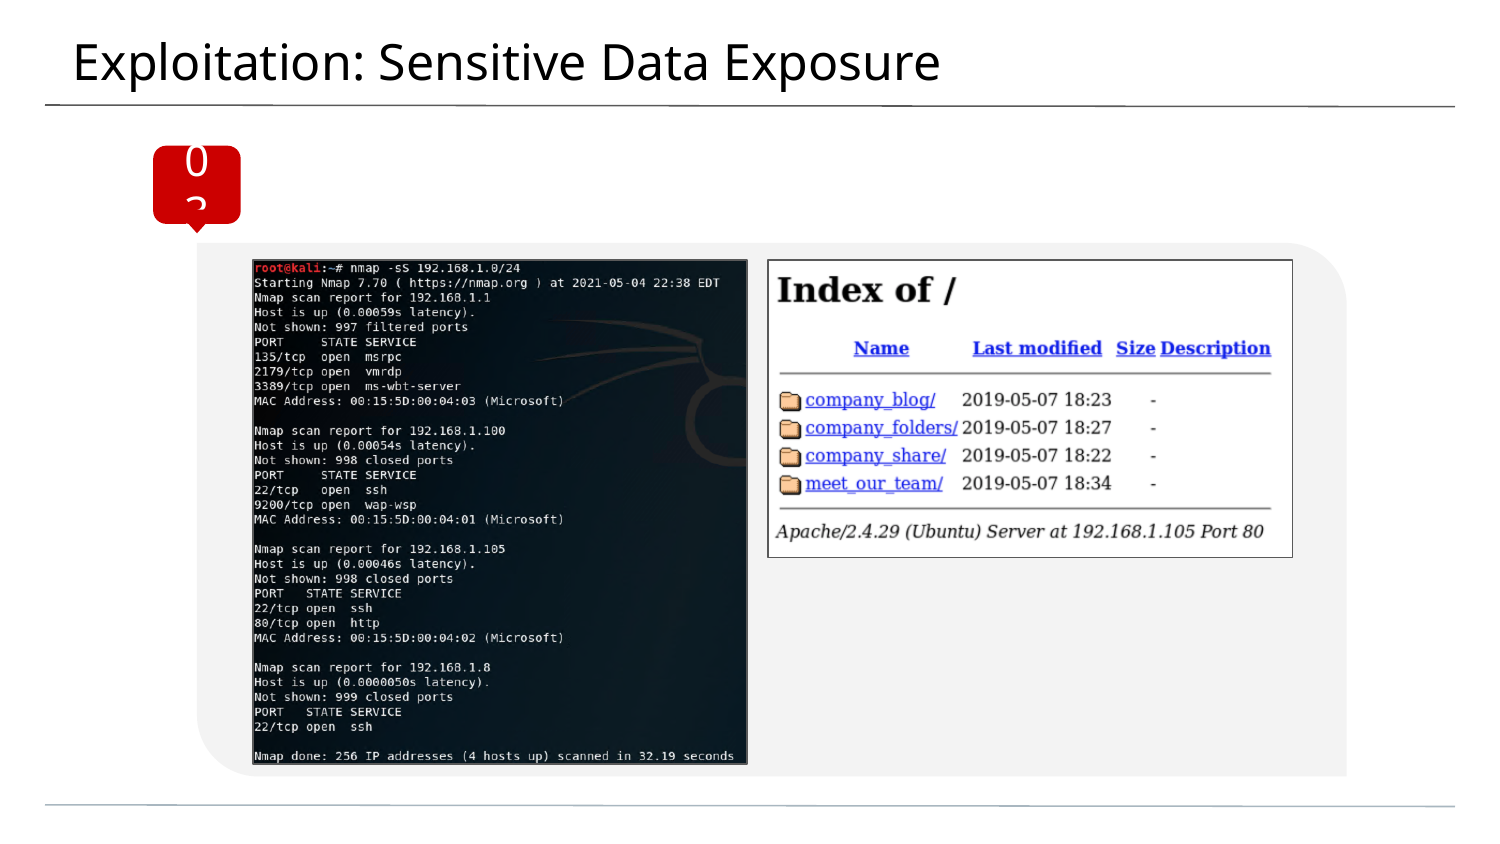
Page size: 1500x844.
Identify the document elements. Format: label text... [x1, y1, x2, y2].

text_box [152, 145, 1347, 777]
title Exploitation: Sensitive Data Exposure [0, 0, 1500, 88]
